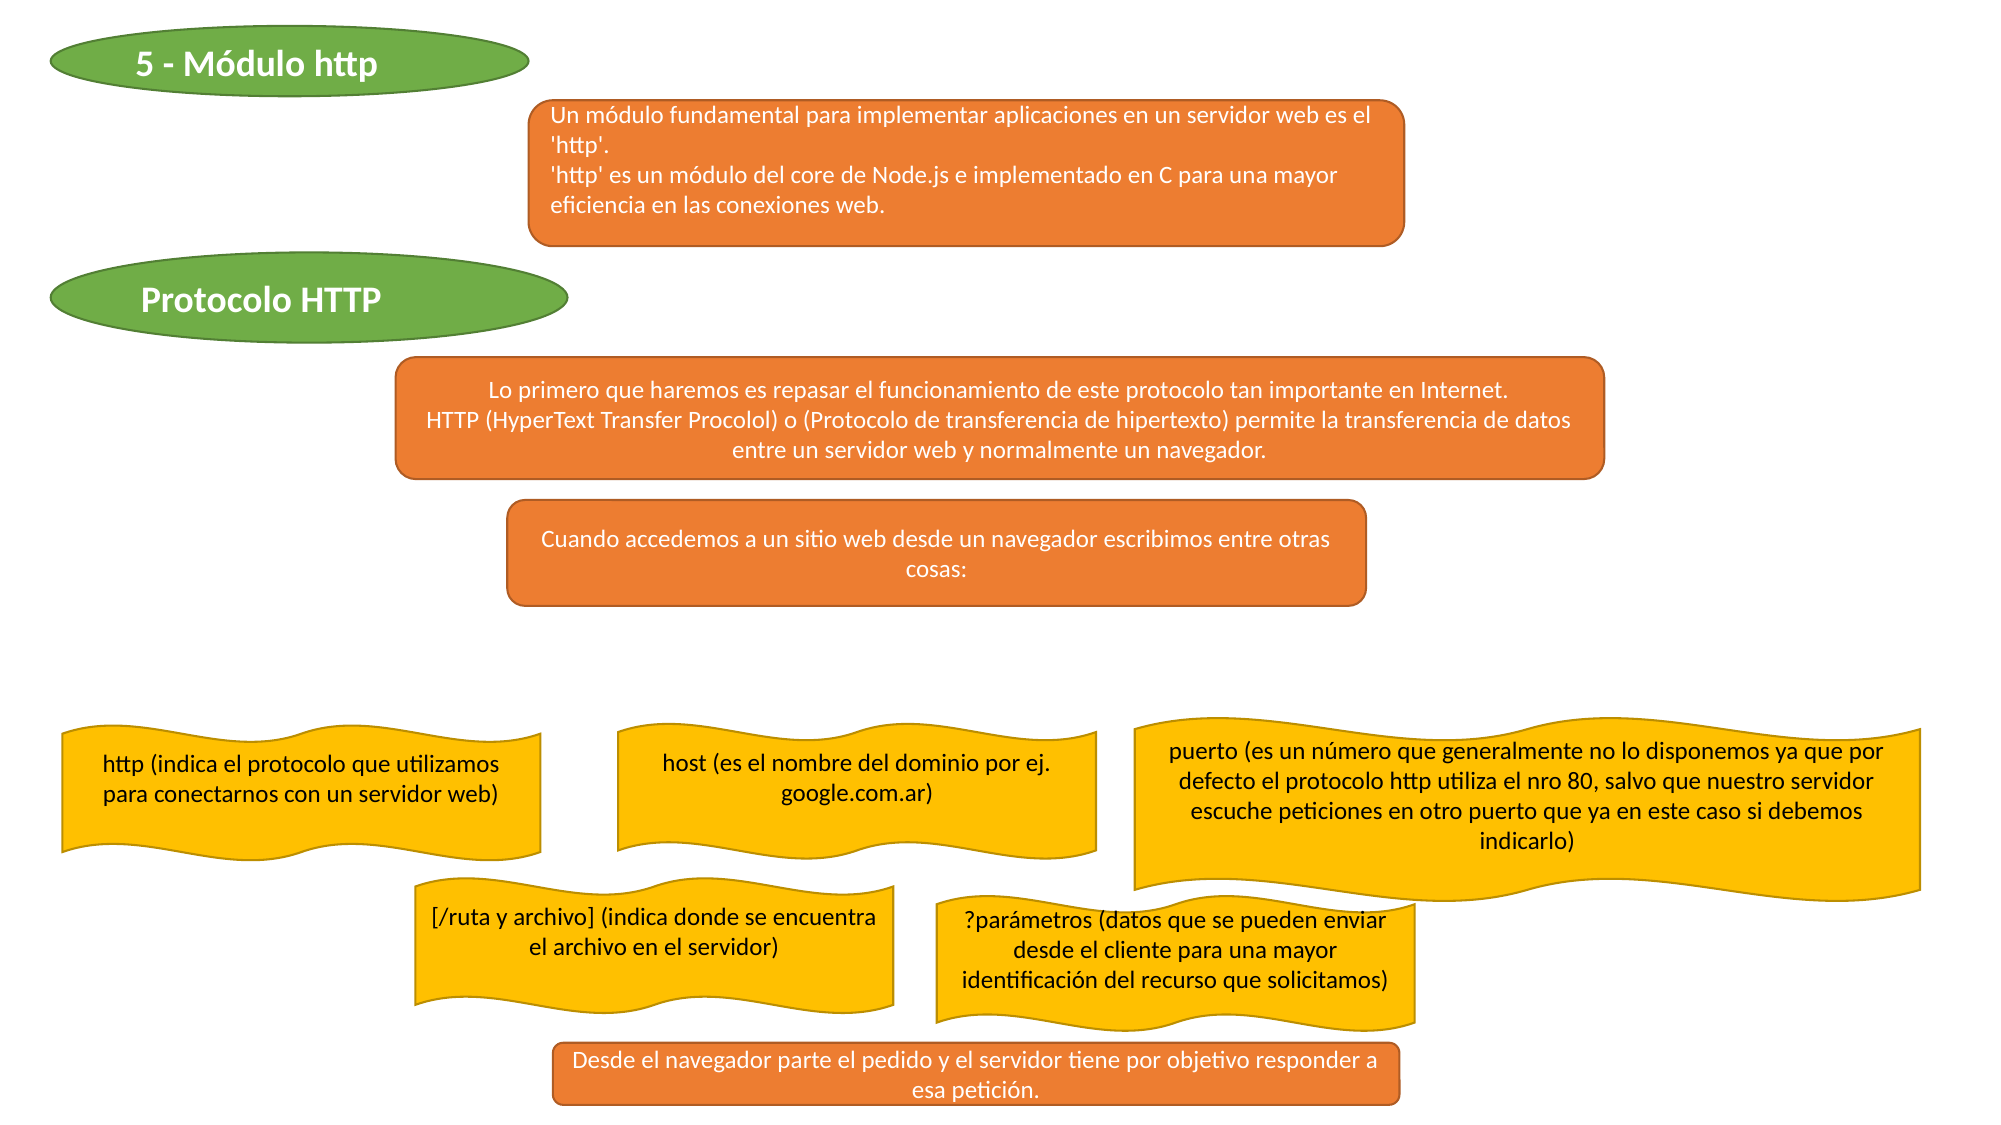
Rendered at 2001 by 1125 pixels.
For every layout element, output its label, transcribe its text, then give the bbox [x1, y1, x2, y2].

text_box ?parámetros (datos que se pueden enviar desde el cliente para una mayor identificación del recurso que solicitamos) [936, 896, 1415, 1031]
text_box [/ruta y archivo] (indica donde se encuentra el archivo en el servidor) [415, 878, 894, 1013]
text_box Un módulo fundamental para implementar aplicaciones en un servidor web es el 'http'. 'http' es un módulo del core de Node.js e implementado en C para una mayor eficiencia en las conexiones web. [528, 100, 1405, 247]
text_box Desde el navegador parte el pedido y el servidor tiene por objetivo responder a esa petición. [552, 1042, 1400, 1105]
text_box Lo primero que haremos es repasar el funcionamiento de este protocolo tan importante en Internet. HTTP (HyperText Transfer Procolol) o (Protocolo de transferencia de hipertexto) permite la transferencia de datos entre un servidor web y normalmente un navegador. [395, 357, 1605, 480]
text_box puerto (es un número que generalmente no lo disponemos ya que por defecto el protocolo http utiliza el nro 80, salvo que nuestro servidor escuche peticiones en otro puerto que ya en este caso si debemos indicarlo) [1134, 718, 1921, 901]
text_box Cuando accedemos a un sitio web desde un navegador escribimos entre otras cosas: [507, 499, 1367, 606]
text_box 5 - Módulo http [50, 25, 529, 97]
text_box host (es el nombre del dominio por ej. google.com.ar) [618, 723, 1097, 859]
text_box http (indica el protocolo que utilizamos para conectarnos con un servidor web) [62, 725, 541, 861]
text_box Protocolo HTTP [50, 252, 568, 343]
